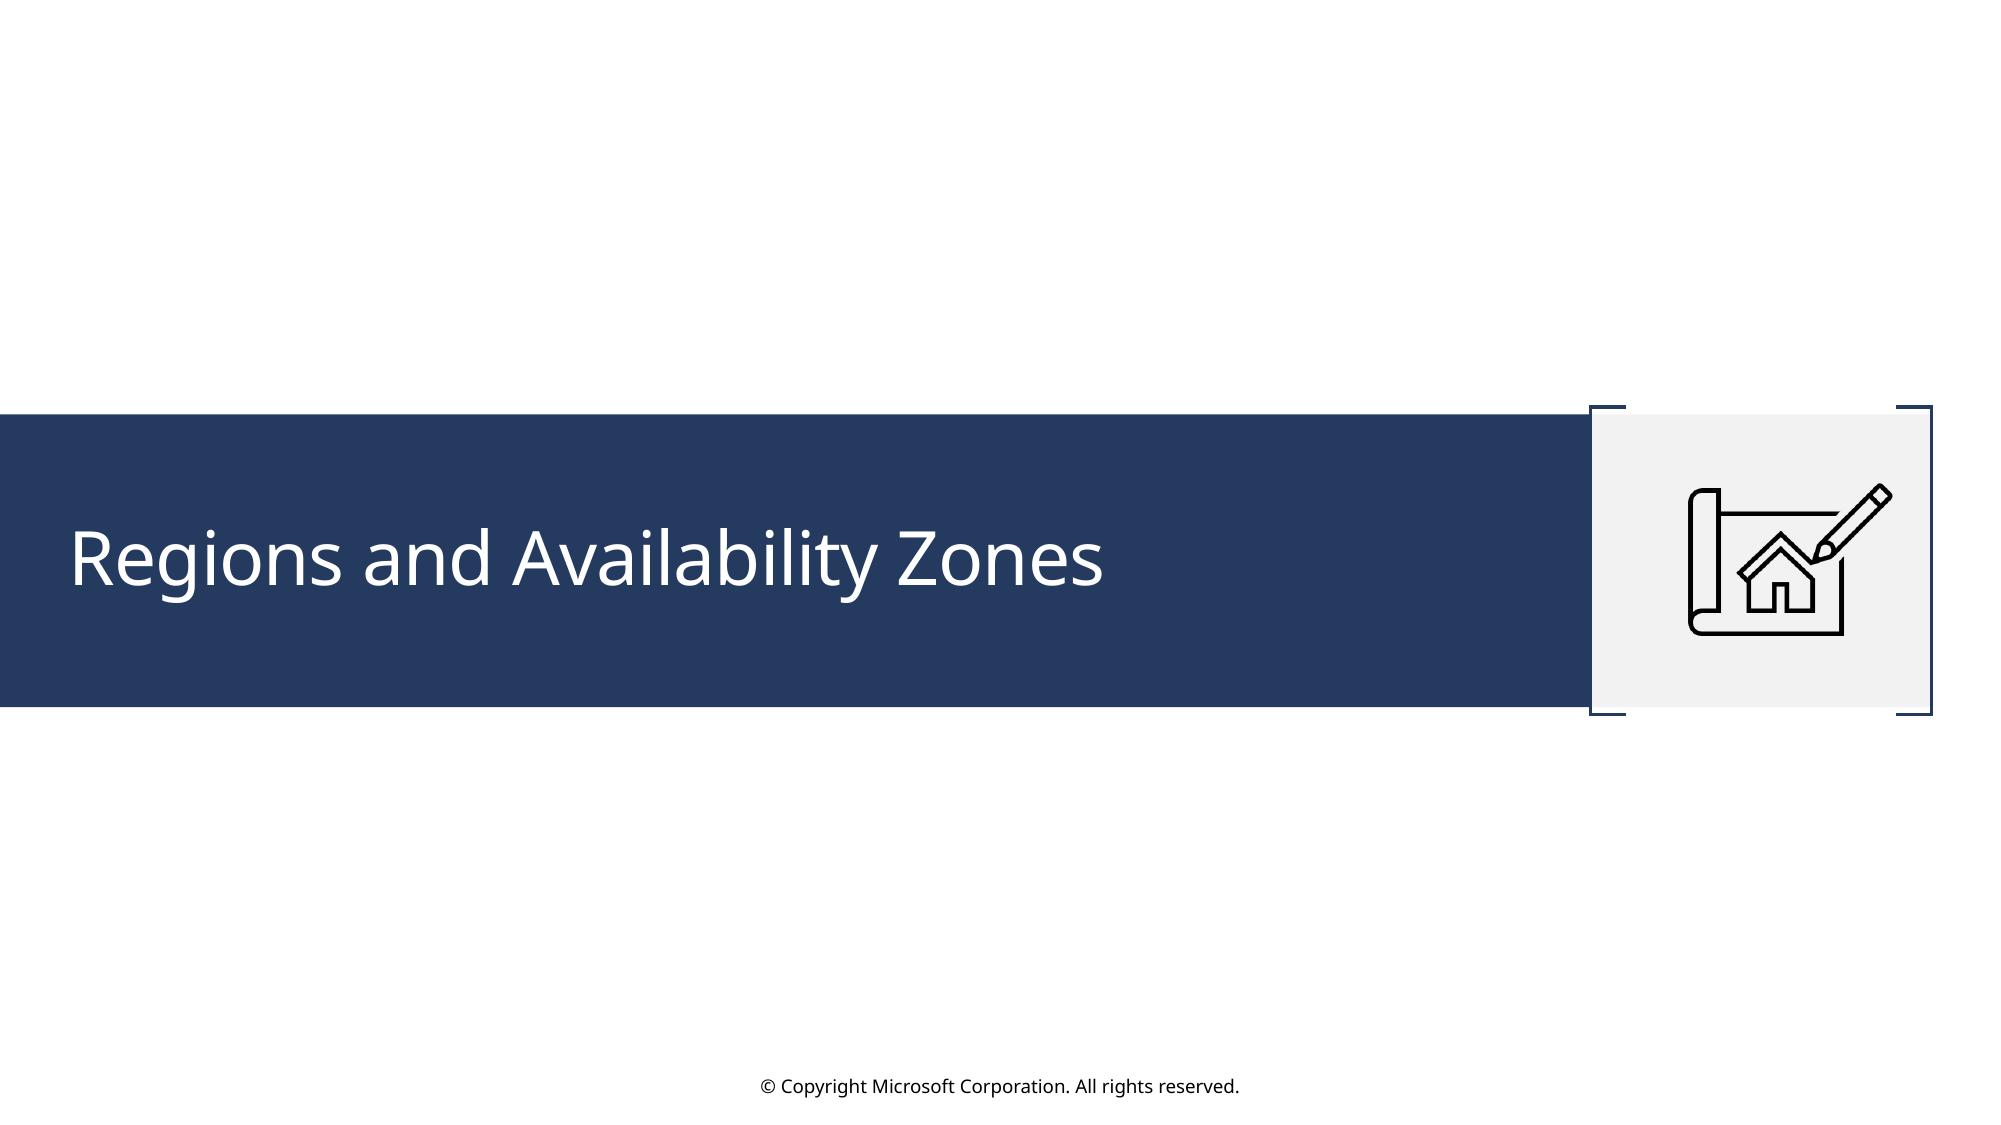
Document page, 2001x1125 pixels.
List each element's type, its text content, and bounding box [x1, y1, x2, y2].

picture [1674, 451, 1897, 674]
title Regions and Availability Zones [68, 414, 1577, 708]
